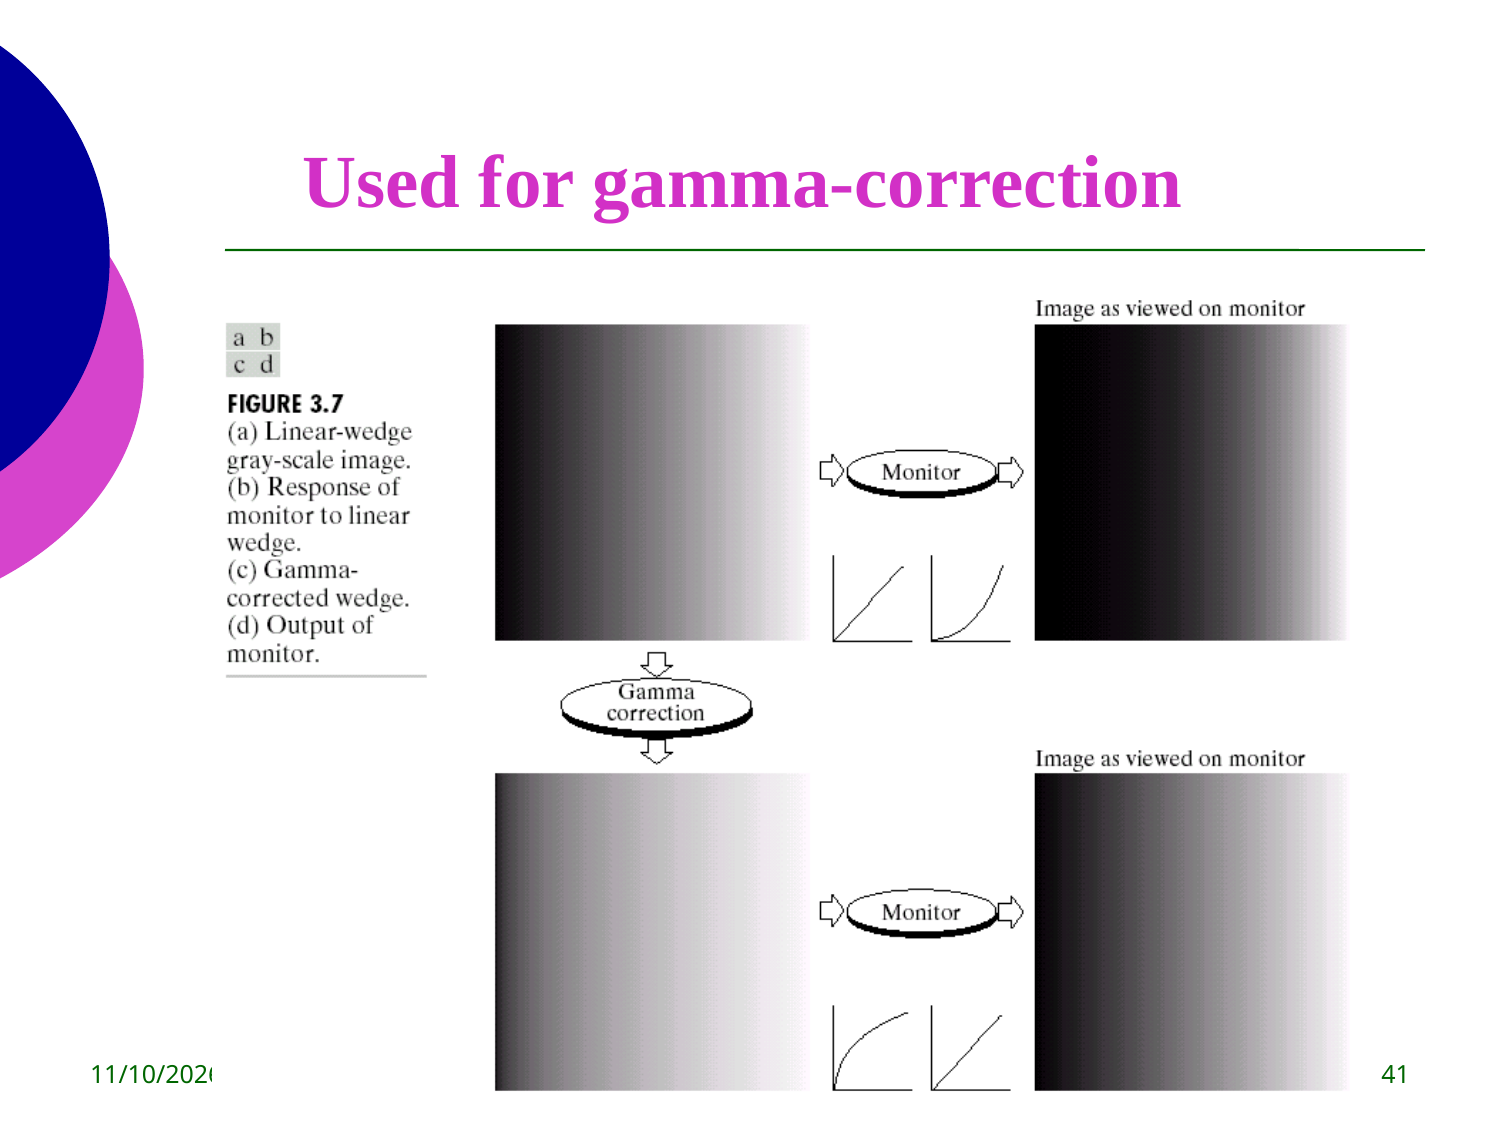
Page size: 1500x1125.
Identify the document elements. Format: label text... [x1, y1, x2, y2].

text_box Used for gamma-correction [212, 124, 1213, 230]
slide_number 41 [1385, 1024, 1426, 1101]
picture [212, 299, 1381, 1101]
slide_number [74, 1024, 207, 1101]
